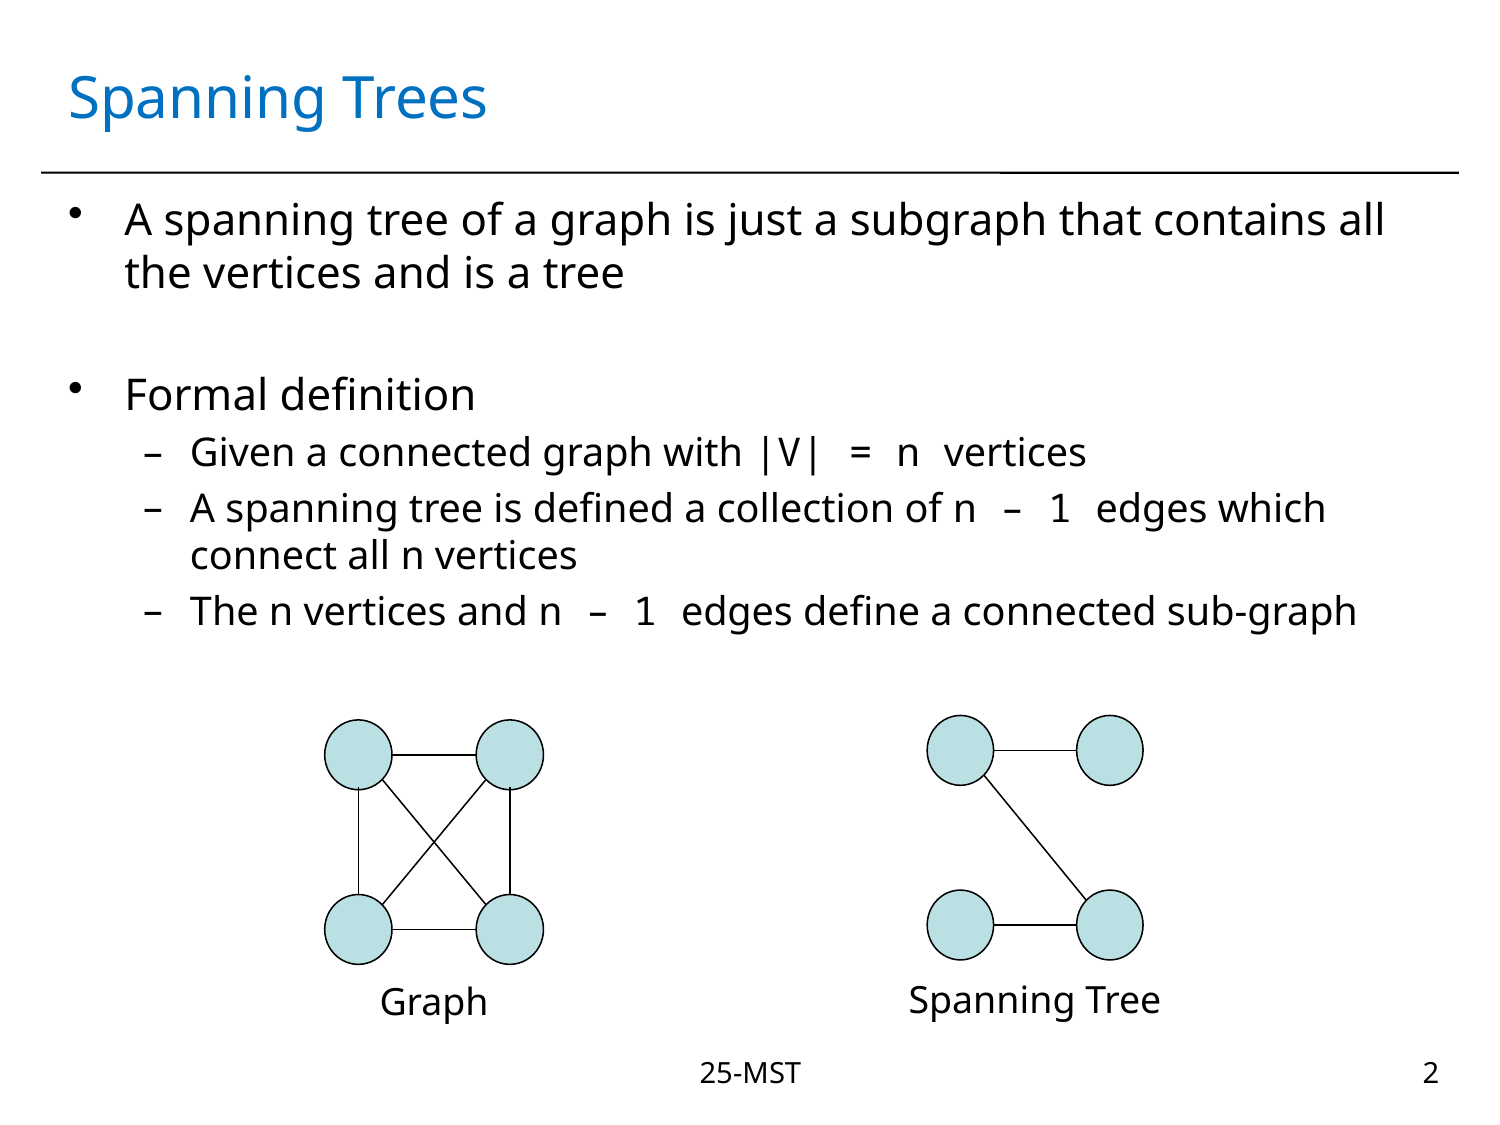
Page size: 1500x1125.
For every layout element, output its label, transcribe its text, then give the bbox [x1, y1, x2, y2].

footer 25-MST [502, 1046, 999, 1125]
title Spanning Trees [52, 30, 1448, 159]
slide_number 2 [1104, 1046, 1455, 1125]
text_box Spanning Tree [893, 968, 1177, 1029]
text_box Graph [320, 970, 548, 1031]
list A spanning tree of a graph is just a subgraph that contains all the vertices and is a tree Formal definition Given a connected graph with |V| = n vertices A spanning tree is defined a collection of n – 1 edges which connect all n vertices The n vertices and n – 1 edges define a connected sub-graph [52, 184, 1448, 1024]
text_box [926, 715, 1144, 961]
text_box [324, 719, 544, 965]
